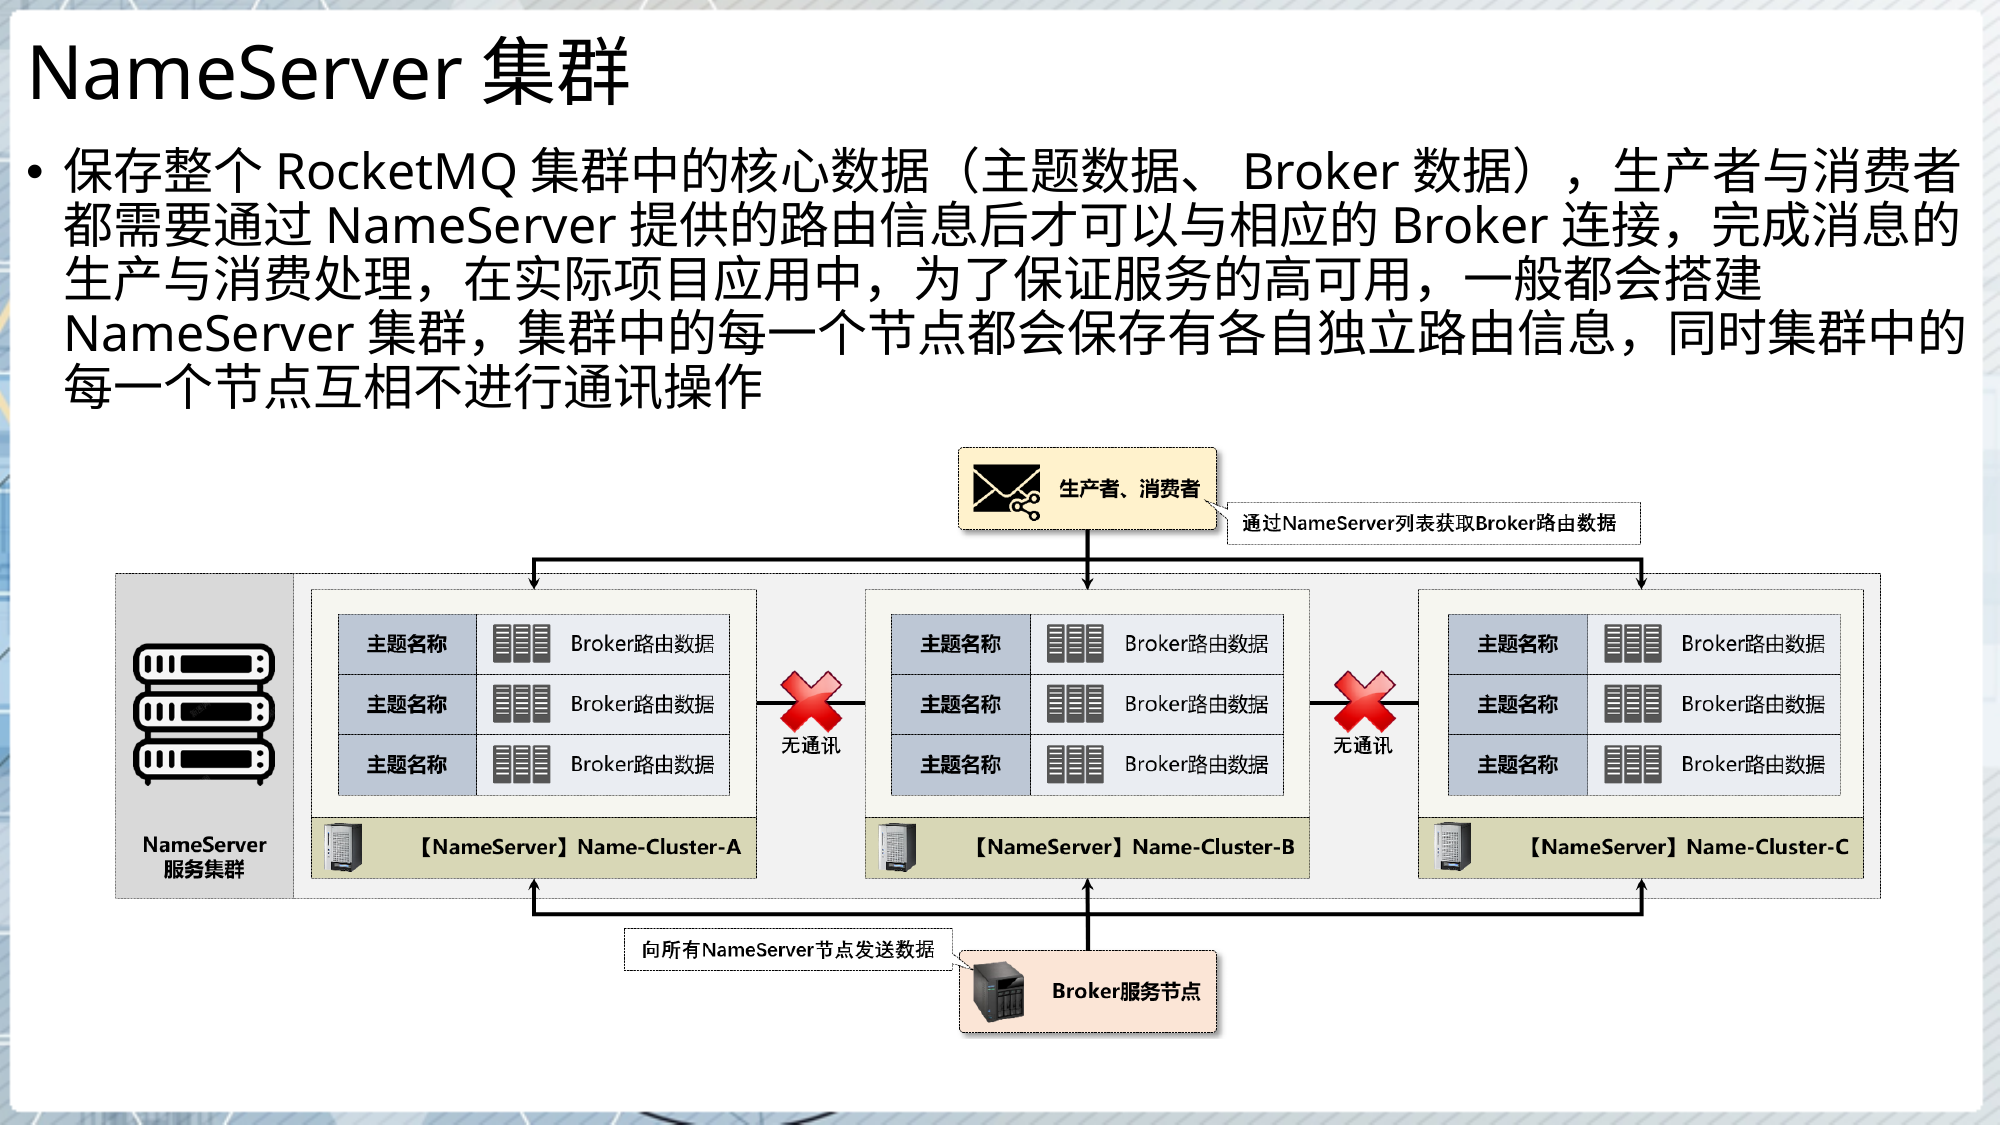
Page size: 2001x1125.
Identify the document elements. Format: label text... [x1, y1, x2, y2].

picture [0, 0, 2000, 1125]
title NameServer集群 [11, 11, 1983, 139]
list 保存整个RocketMQ集群中的核心数据（主题数据、Broker数据），生产者与消费者都需要通过NameServer提供的路由信息后才可以与相应的Broker连接，完成消息的生产与消费处理，在实际项目应用中，为了保证服务的高可用，一般都会搭建NameServer集群，集群中的每一个节点都会保存有各自独立路由信息，同时集群中的每一个节点互相不进行通讯操作 [11, 139, 1983, 1113]
